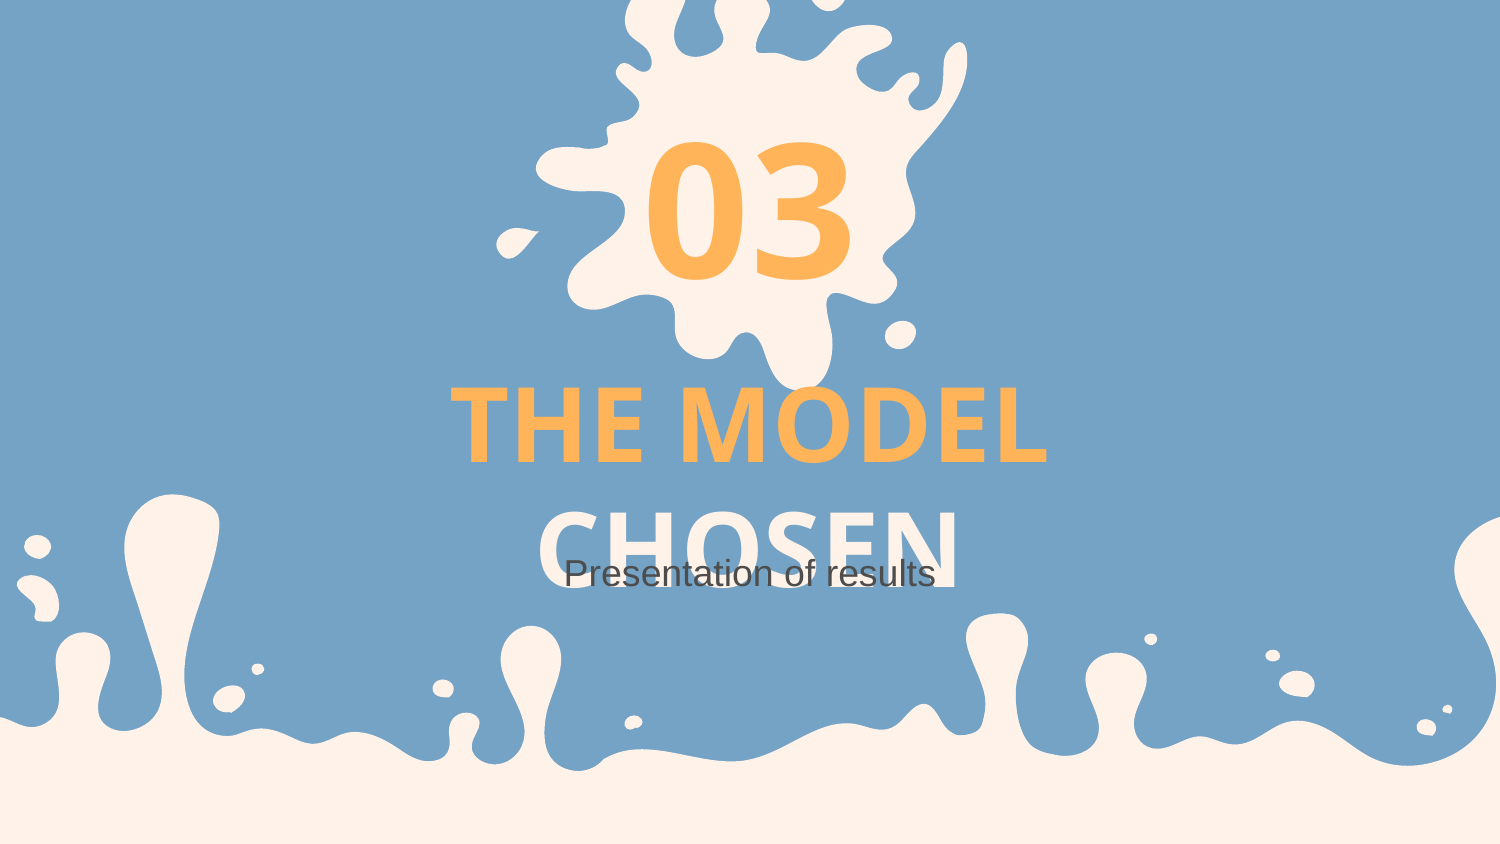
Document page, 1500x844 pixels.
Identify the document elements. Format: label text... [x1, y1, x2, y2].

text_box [491, 0, 971, 391]
subtitle Presentation of results [264, 533, 1236, 665]
title THE MODEL CHOSEN [264, 429, 1236, 533]
